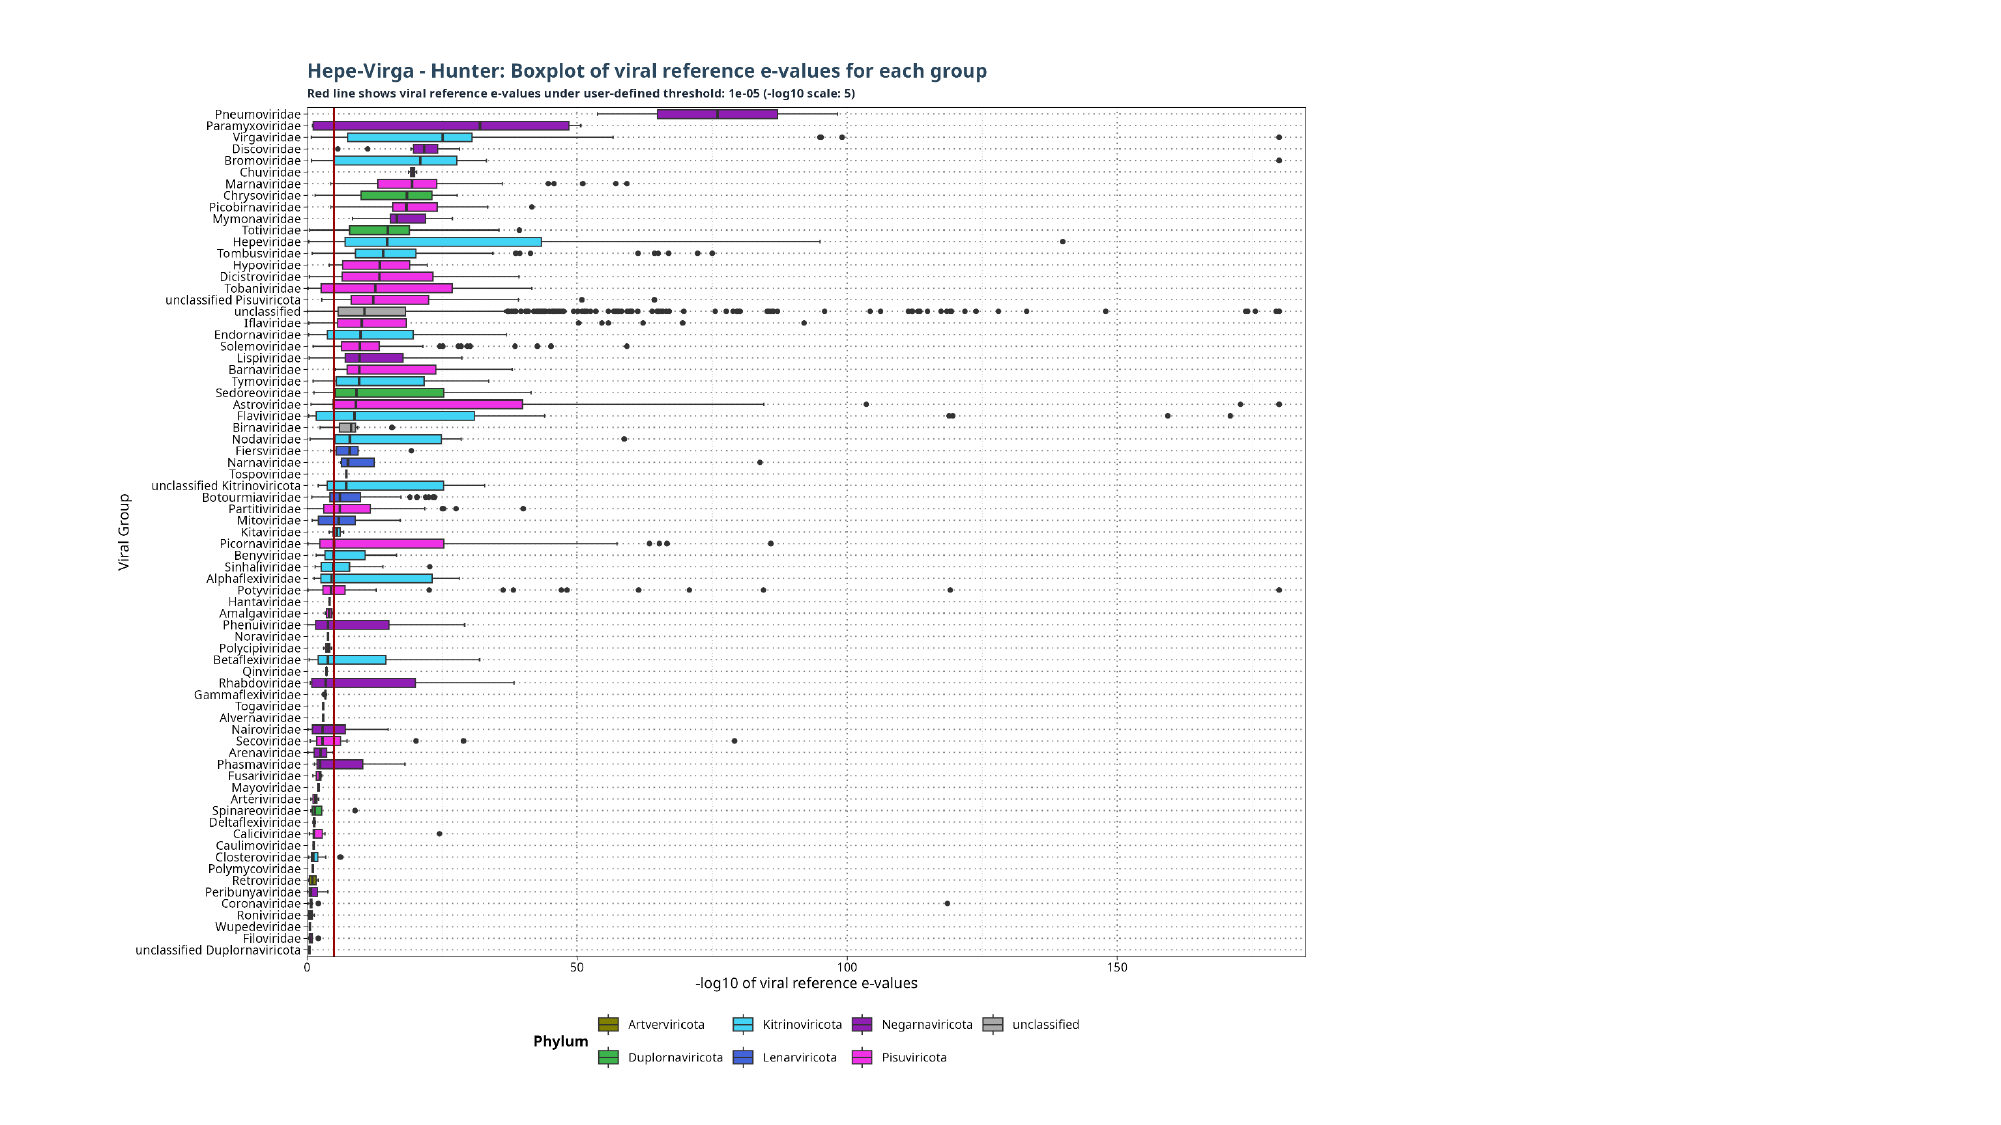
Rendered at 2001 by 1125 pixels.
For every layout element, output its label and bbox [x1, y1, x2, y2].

picture [101, 46, 1323, 1094]
